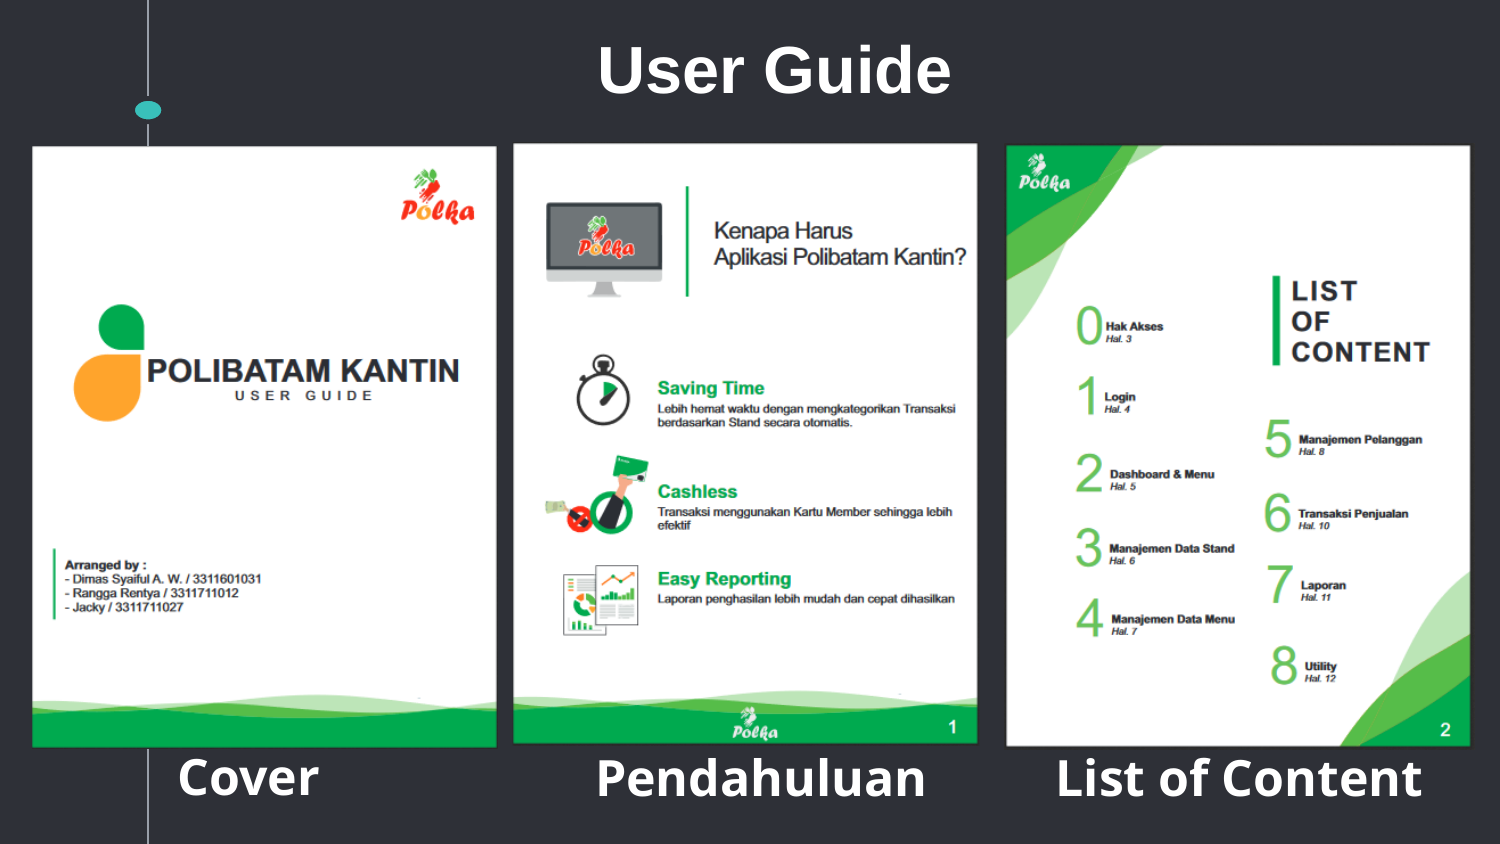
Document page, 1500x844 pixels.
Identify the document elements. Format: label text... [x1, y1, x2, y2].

text_box Pendahuluan [549, 773, 973, 822]
text_box User Guide [395, 73, 1155, 122]
picture [1003, 143, 1476, 750]
picture [32, 146, 498, 749]
text_box List of Content [1028, 773, 1451, 822]
picture [512, 141, 980, 747]
title Cover [37, 771, 460, 821]
